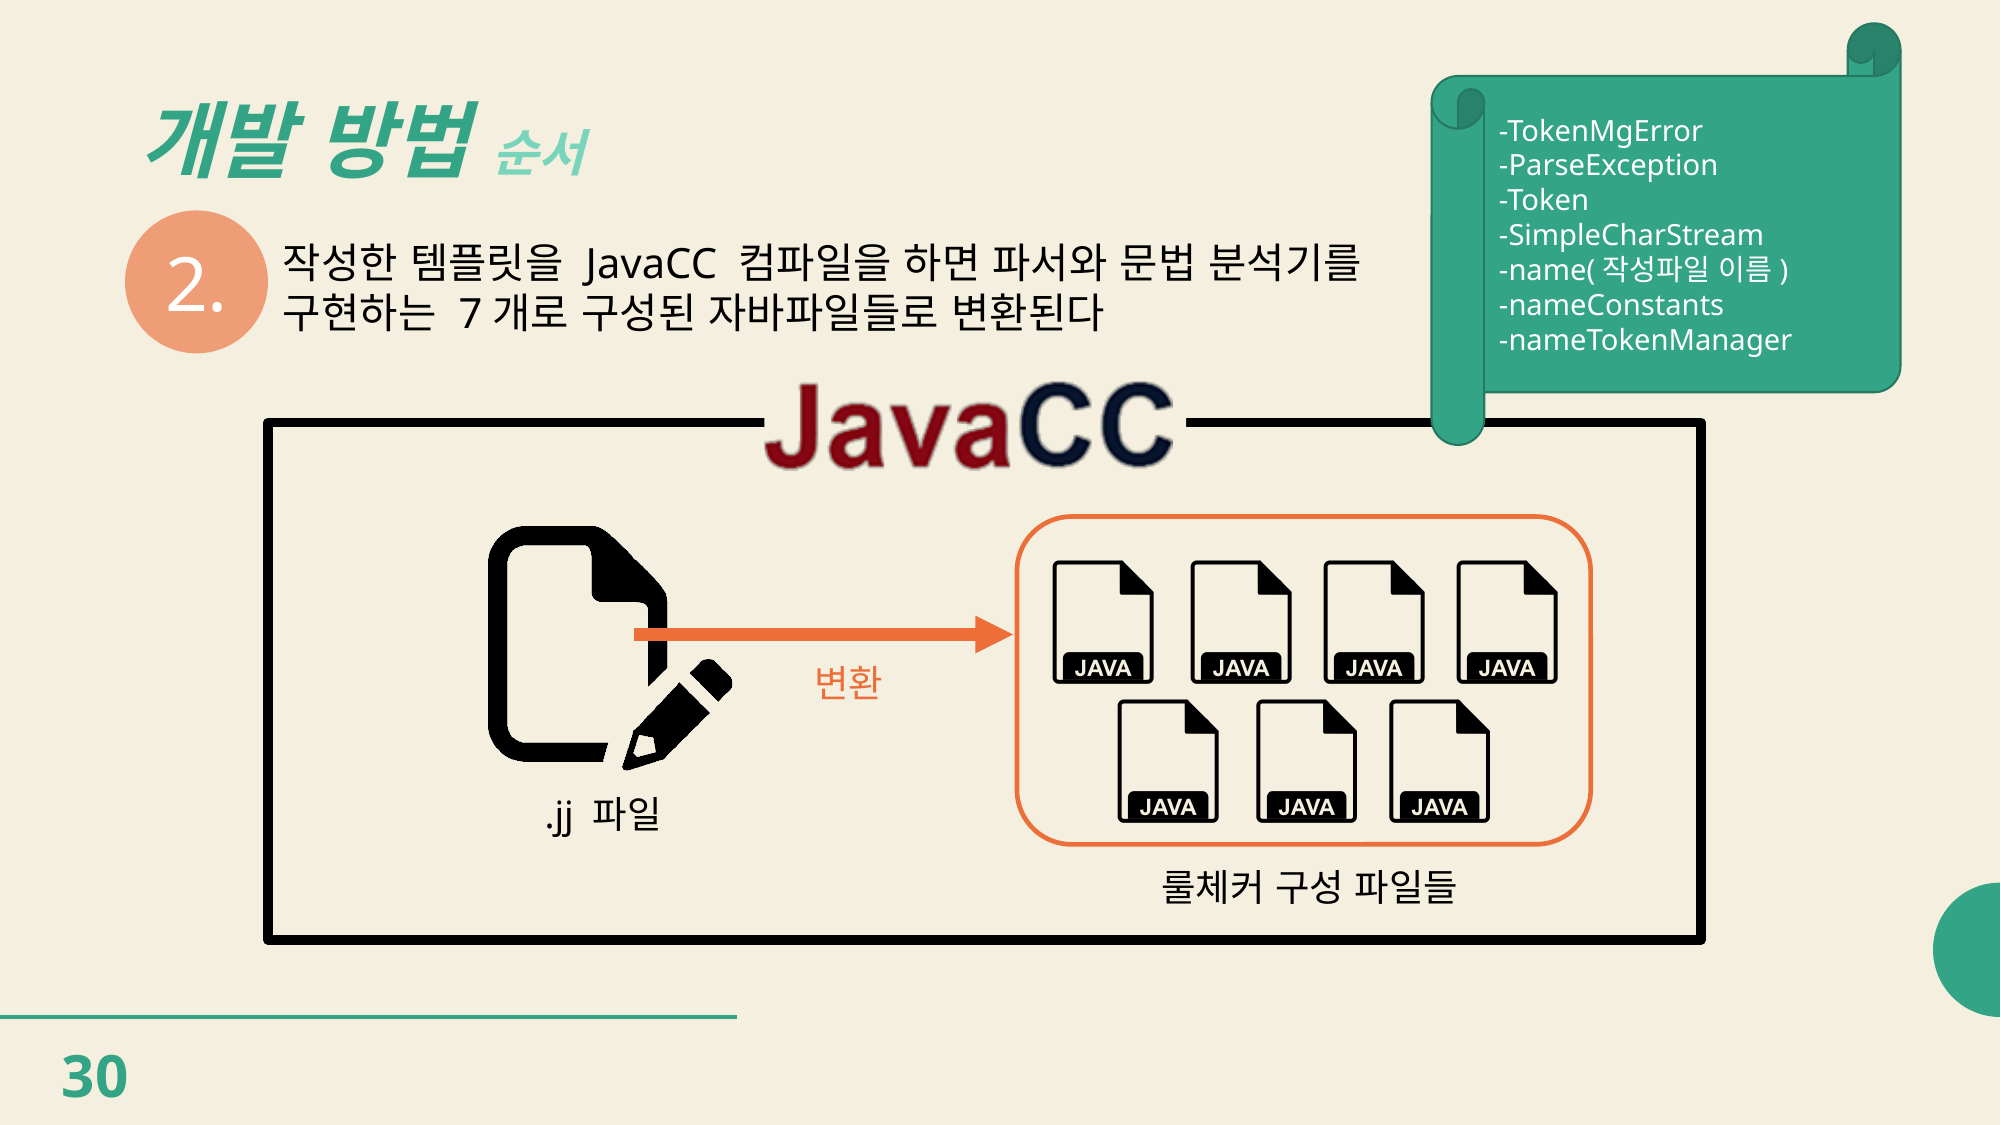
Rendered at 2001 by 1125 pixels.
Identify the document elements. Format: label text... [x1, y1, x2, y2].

text_box 2. [123, 211, 270, 355]
text_box -TokenMgError -ParseException -Token -SimpleCharStream -name(작성파일 이름) -nameConstants -nameTokenManager [1430, 22, 1902, 446]
text_box 작성한 템플릿을 JavaCC 컴파일을 하면 파서와 문법 분석기를 구현하는 7개로 구성된 자바파일들로 변환된다 [267, 229, 1430, 345]
text_box [1026, 515, 1581, 538]
picture [1019, 538, 1591, 845]
text_box 룰체커 구성 파일들 [1146, 856, 1474, 917]
picture [764, 381, 1173, 471]
text_box [763, 379, 1187, 506]
title 개발 방법 순서 [125, 91, 899, 211]
text_box 30 [47, 1031, 169, 1117]
text_box [1015, 552, 1592, 846]
picture [488, 526, 733, 771]
text_box .jj 파일 [529, 783, 677, 844]
text_box 변환 [799, 652, 898, 713]
text_box [267, 421, 1702, 941]
